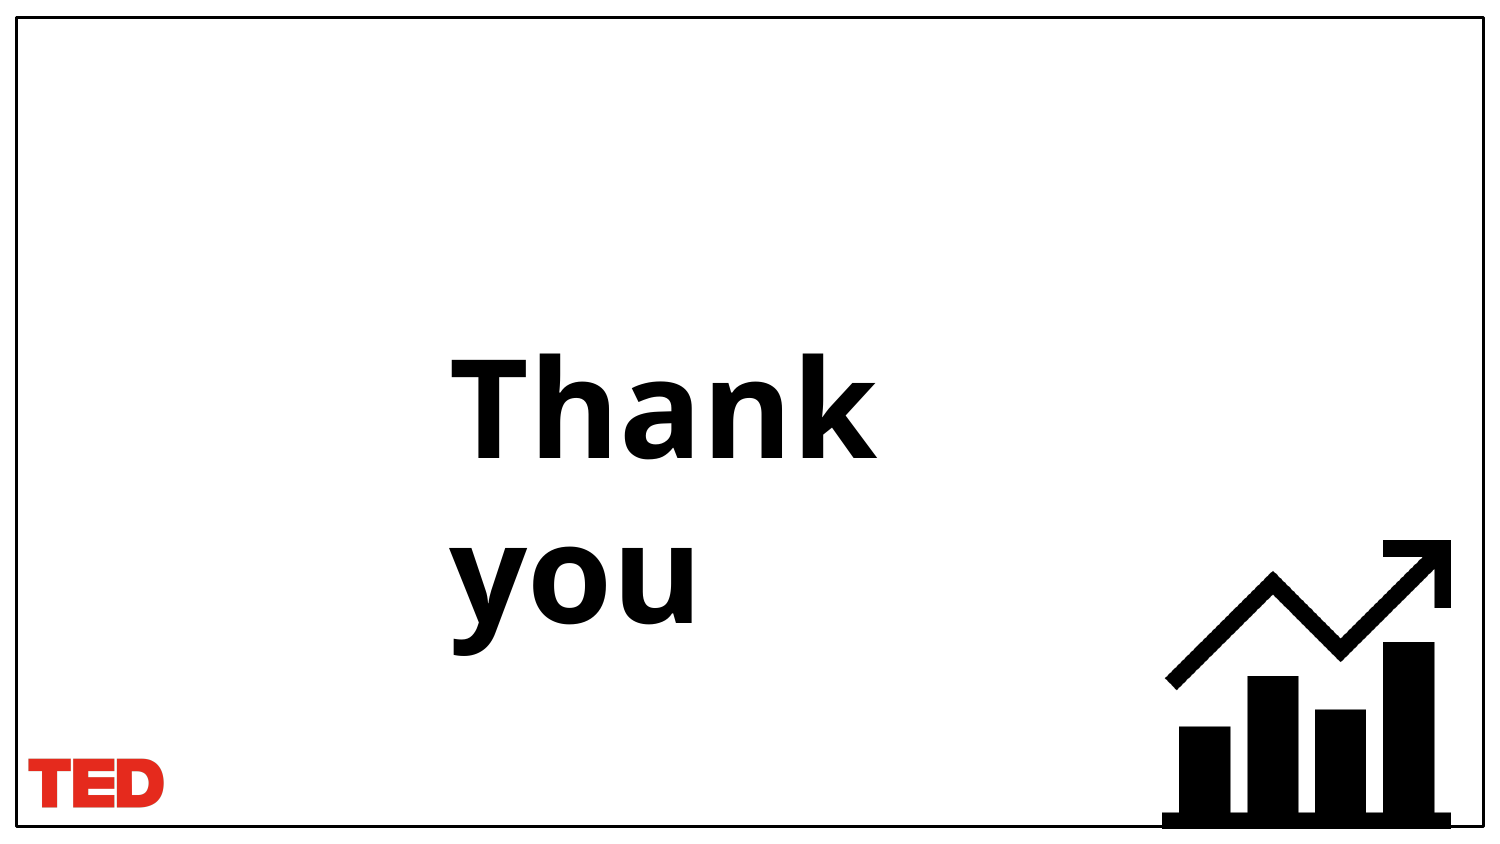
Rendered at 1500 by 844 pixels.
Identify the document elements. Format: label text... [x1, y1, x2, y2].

picture [1161, 539, 1452, 830]
picture [22, 737, 170, 830]
title Thank you [434, 305, 1091, 422]
